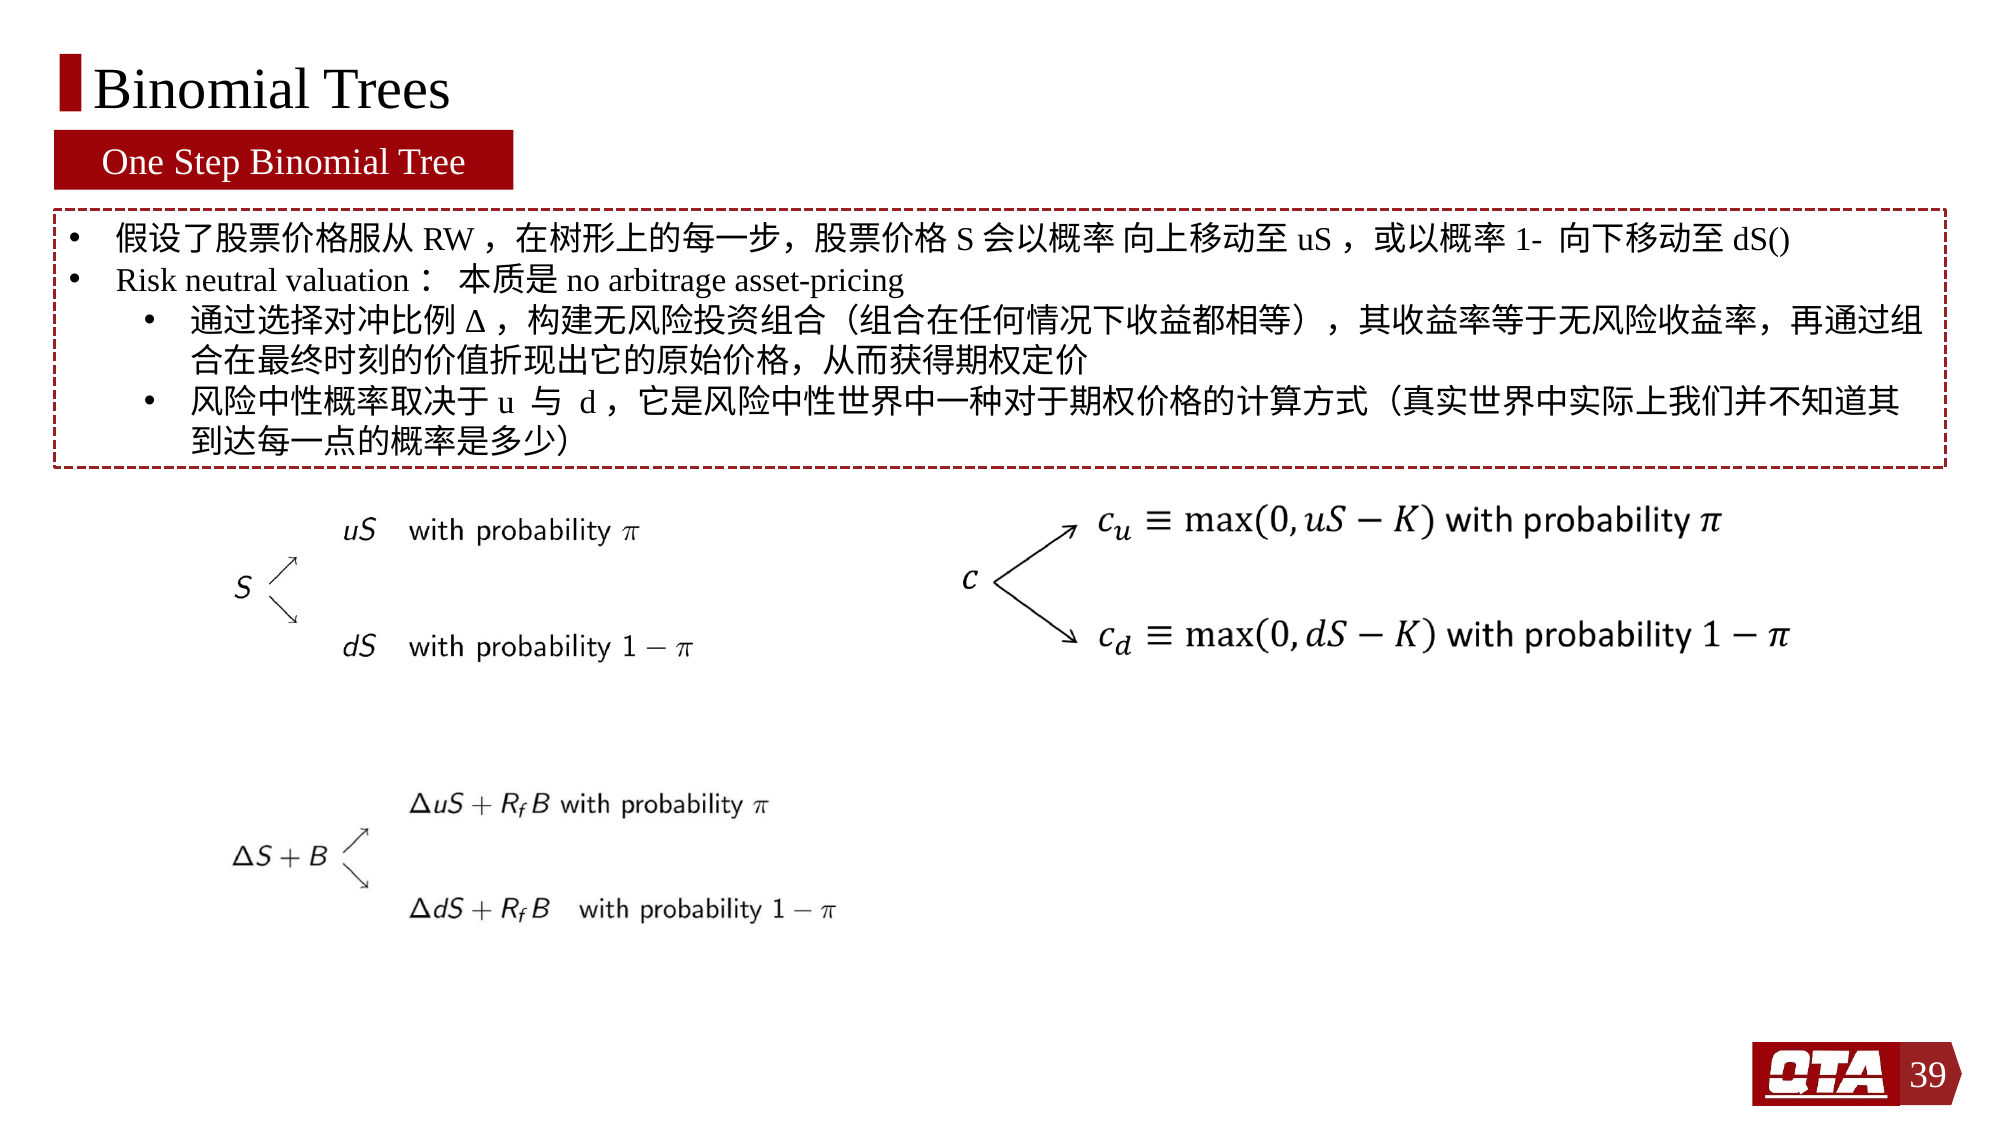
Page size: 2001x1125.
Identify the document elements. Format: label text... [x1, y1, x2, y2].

text_box One Step Binomial Tree [54, 129, 514, 190]
picture [222, 504, 704, 667]
picture [949, 490, 1811, 667]
picture [186, 785, 869, 931]
slide_number 39 [1511, 1042, 1962, 1103]
title Binomial Trees [78, 0, 1775, 174]
